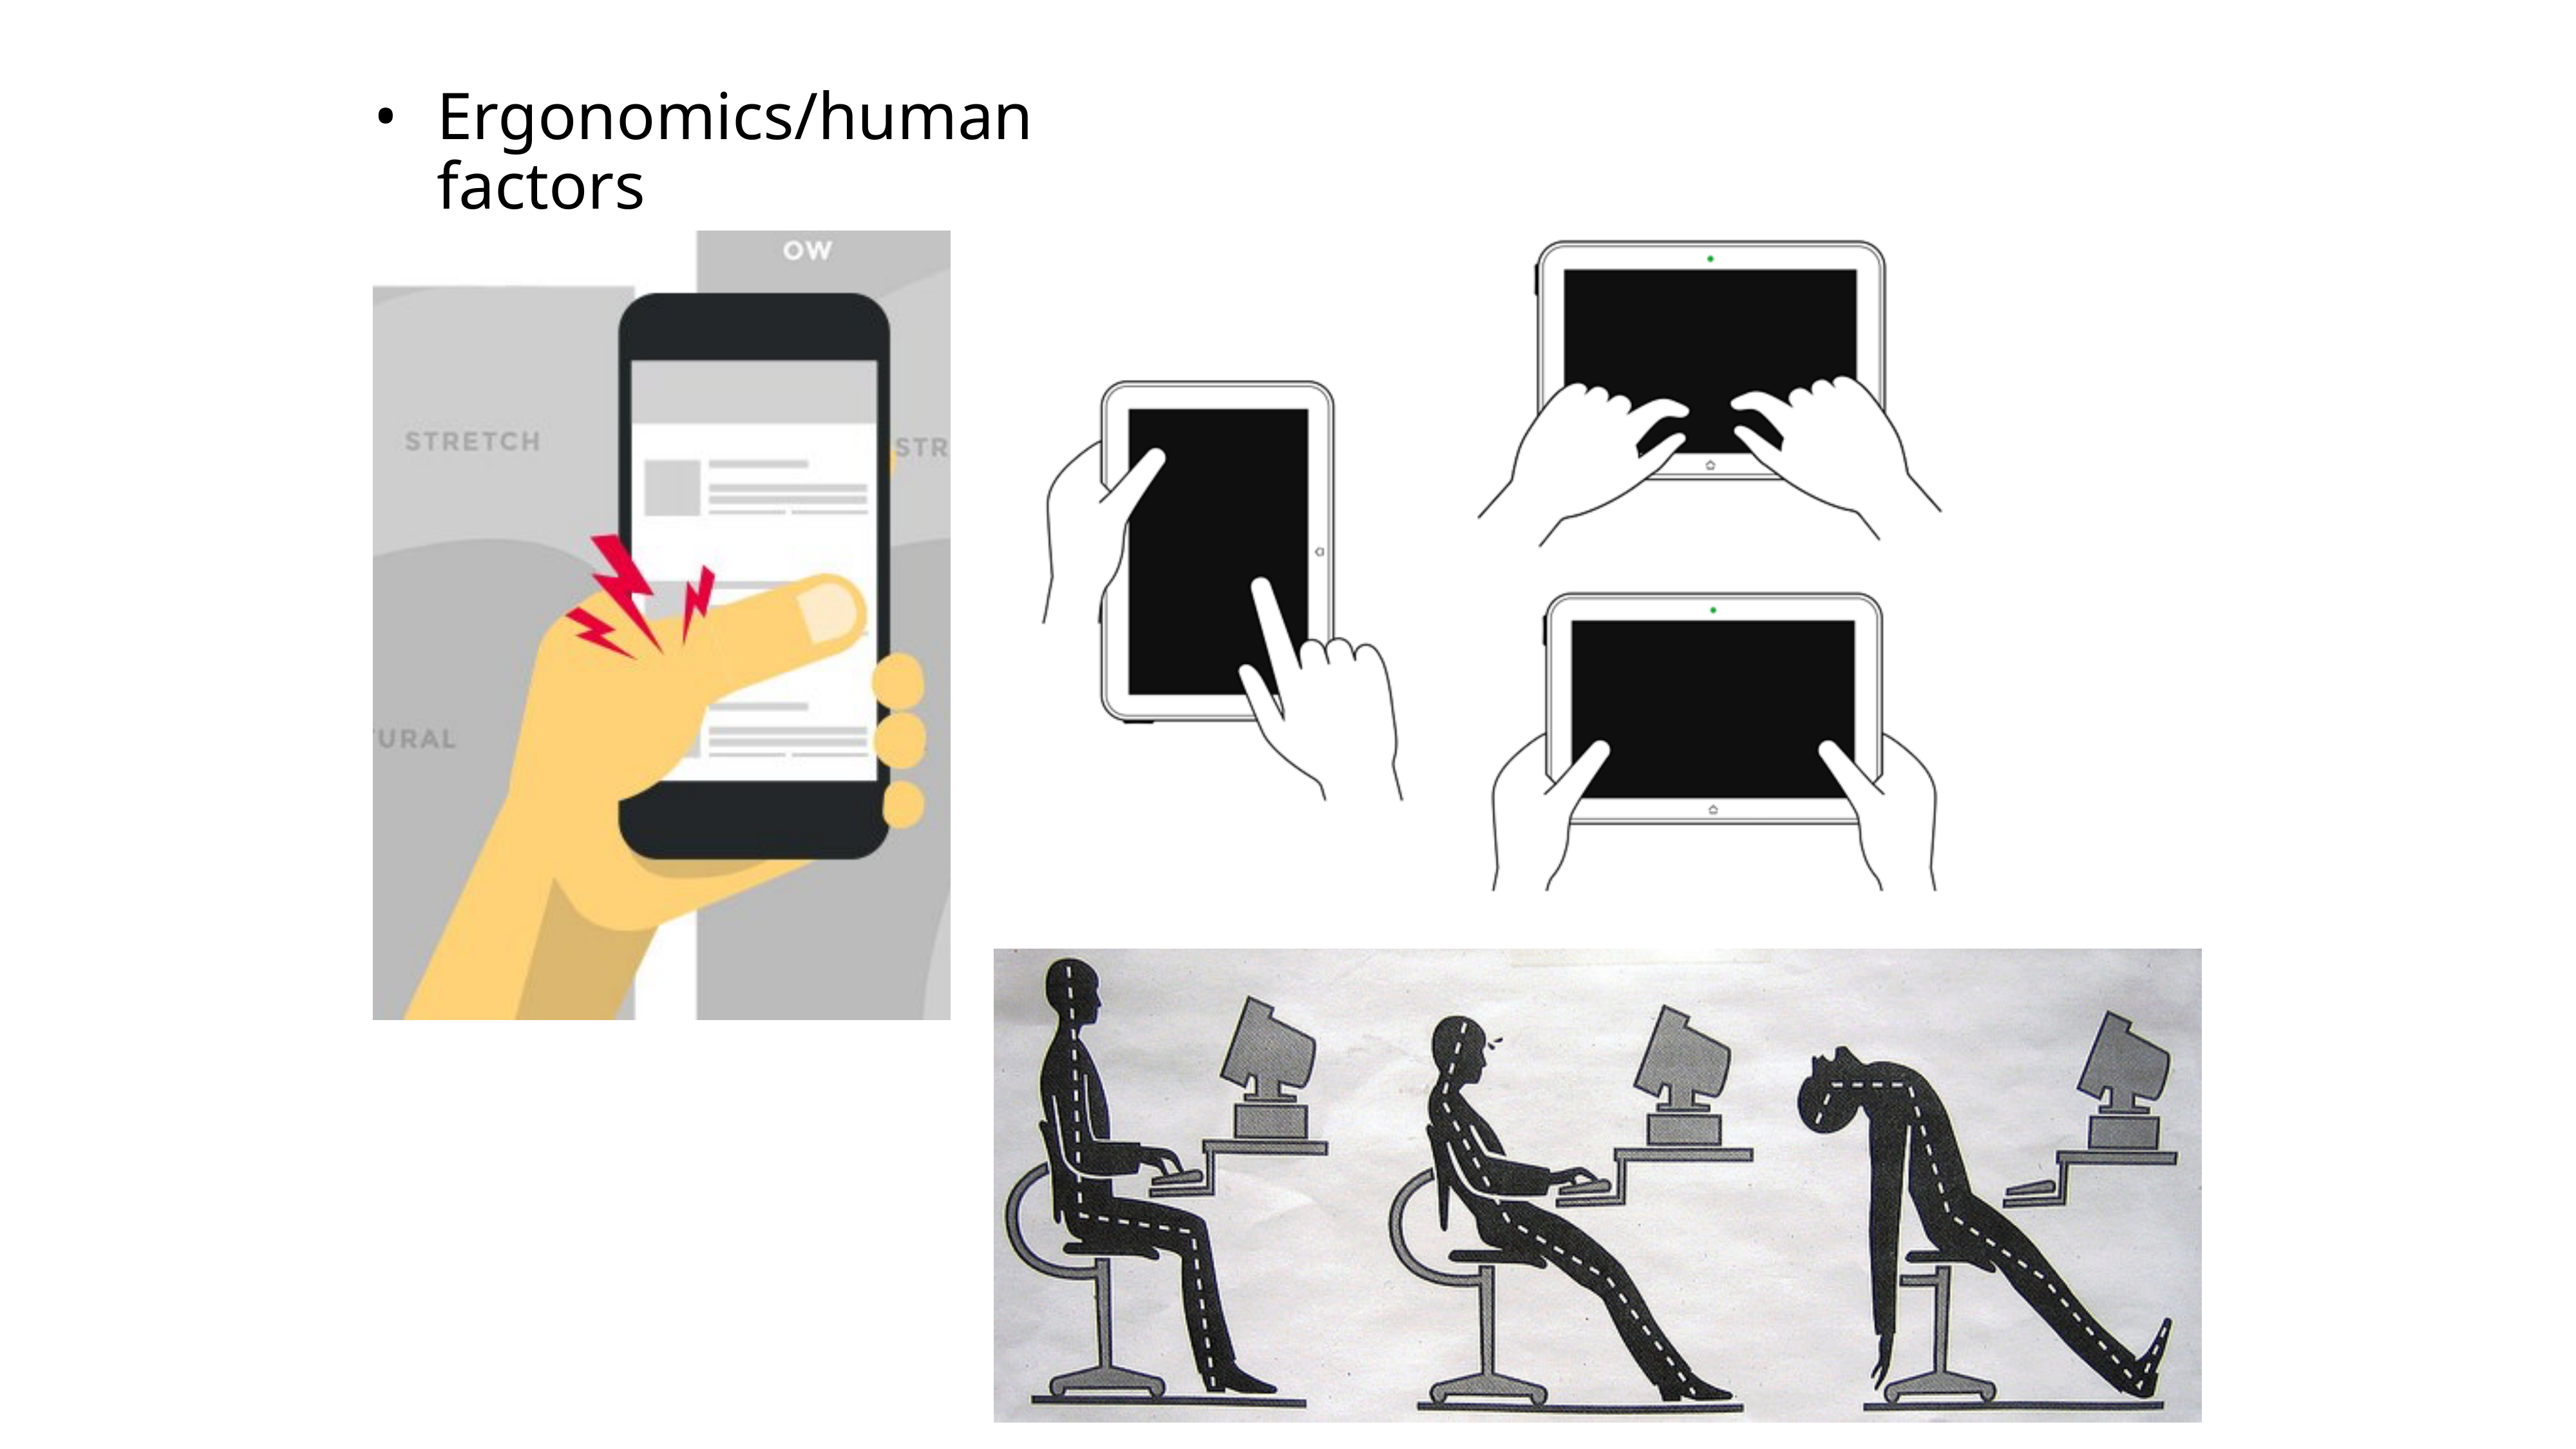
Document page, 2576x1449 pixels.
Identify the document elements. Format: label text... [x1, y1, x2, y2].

picture [1000, 231, 2014, 902]
picture [372, 231, 951, 1021]
text_box Ergonomics/human factors [368, 78, 1221, 229]
picture [993, 948, 2202, 1423]
